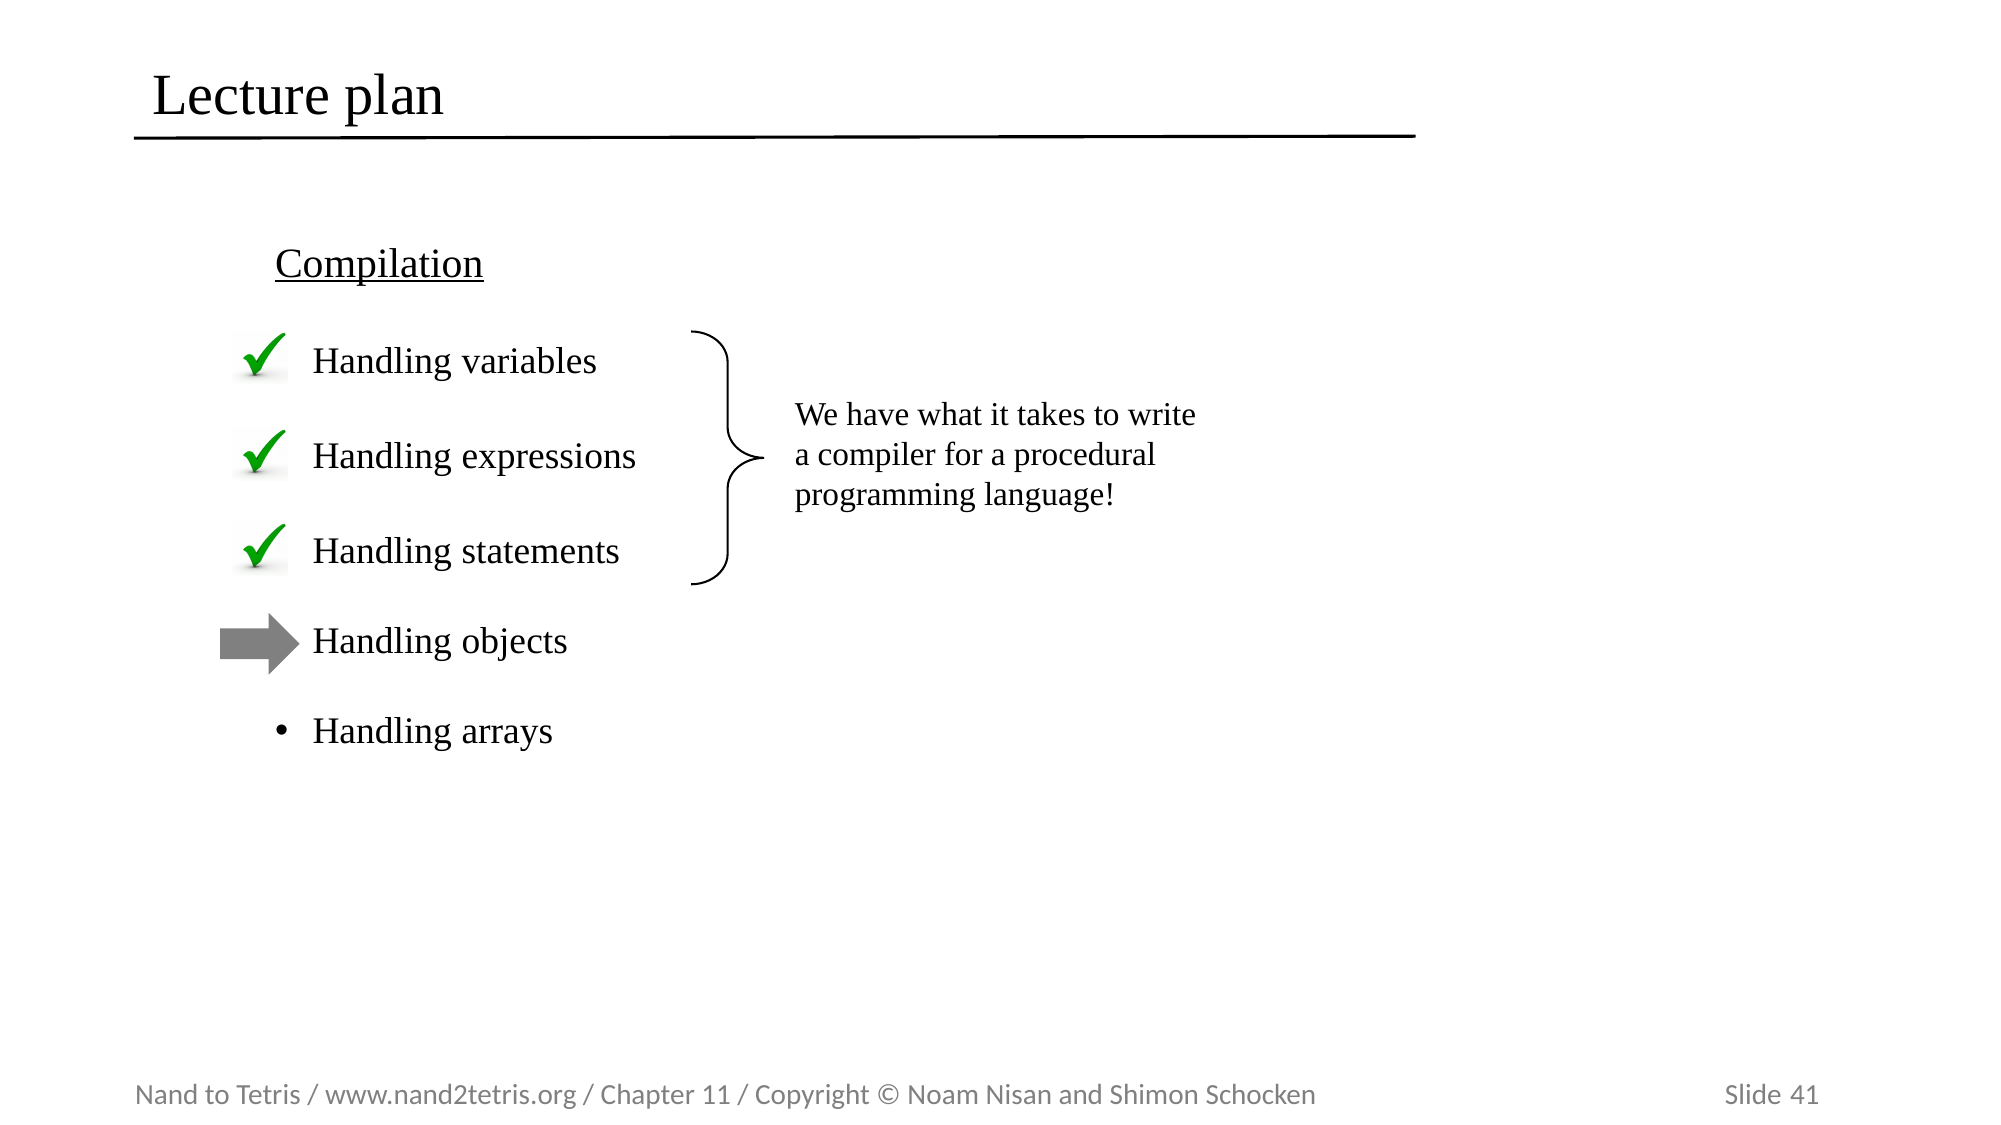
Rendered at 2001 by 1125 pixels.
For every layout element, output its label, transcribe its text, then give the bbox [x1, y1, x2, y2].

picture [231, 427, 288, 481]
picture [231, 330, 288, 385]
picture [231, 521, 288, 576]
list Compilation Handling variables Handling expressions Handling statements Handling objects Handling arrays [259, 228, 766, 865]
text_box [219, 610, 302, 678]
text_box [691, 331, 1235, 585]
title Lecture plan [137, 48, 1417, 144]
